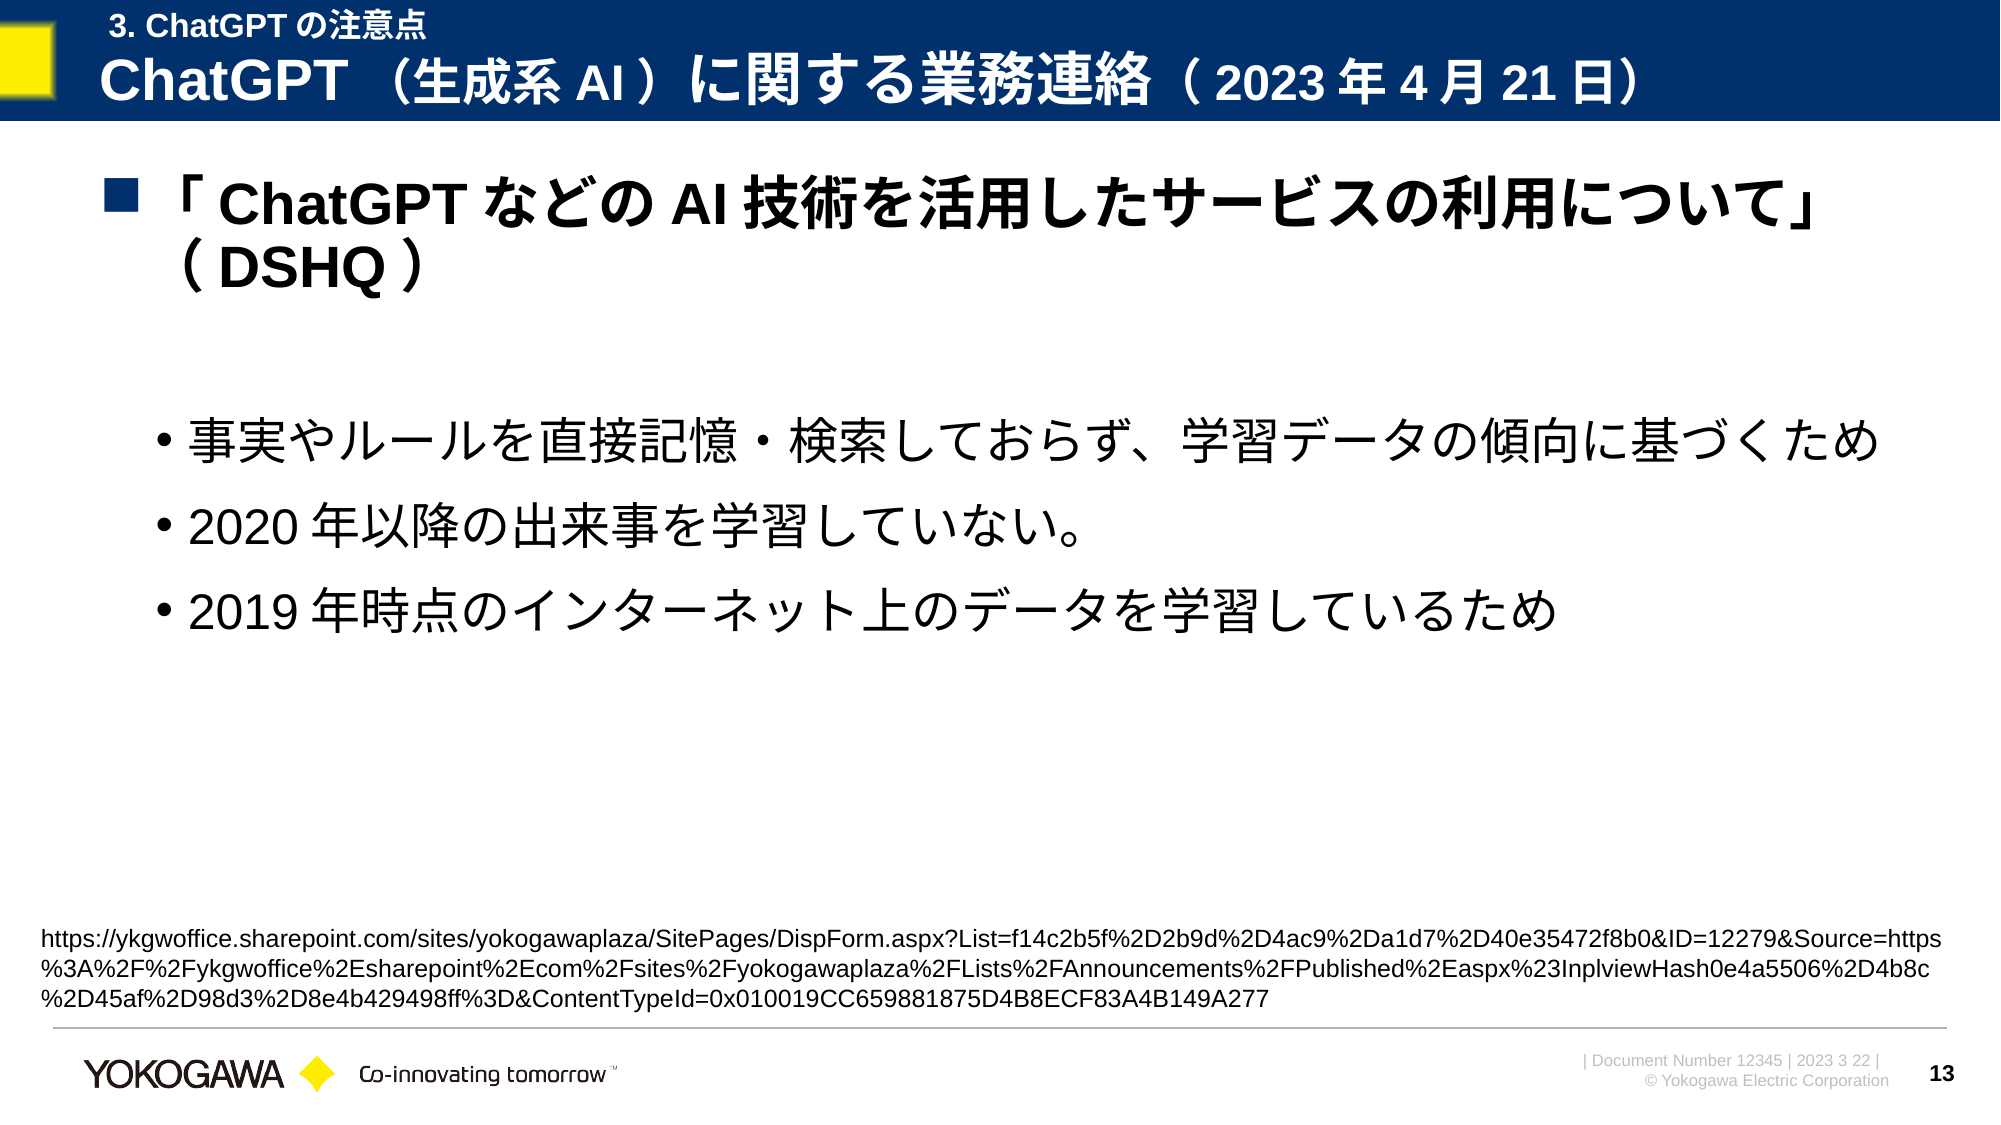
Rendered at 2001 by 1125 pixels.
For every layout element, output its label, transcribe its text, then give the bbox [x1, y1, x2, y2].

title ChatGPT（生成系AI）に関する業務連絡（2023年4月21日） [84, 39, 1955, 125]
picture [0, 6, 69, 115]
text_box 3. ChatGPTの注意点 [93, 0, 559, 52]
slide_number 13 [1904, 1042, 1970, 1103]
text_box https://ykgwoffice.sharepoint.com/sites/yokogawaplaza/SitePages/DispForm.aspx?List=f14c2b5f%2D2b9d%2D4ac9%2Da1d7%2D40e35472f8b0&ID=12279&Source=https%3A%2F%2Fykgwoffice%2Esharepoint%2Ecom%2Fsites%2Fyokogawaplaza%2FLists%2FAnnouncements%2FPublished%2Easpx%23InplviewHash0e4a5506%2D4b8c%2D45af%2D98d3%2D8e4b429498ff%3D&ContentTypeId=0x010019CC659881875D4B8ECF83A4B149A277 [25, 915, 1981, 1021]
text_box 「ChatGPTなどのAI技術を活用したサービスの利用について」（DSHQ） 事実やルールを直接記憶・検索しておらず、学習データの傾向に基づくため 2020年以降の出来事を学習していない。 2019年時点のインターネット上のデータを学習しているため [84, 167, 1955, 882]
picture [83, 1055, 617, 1093]
